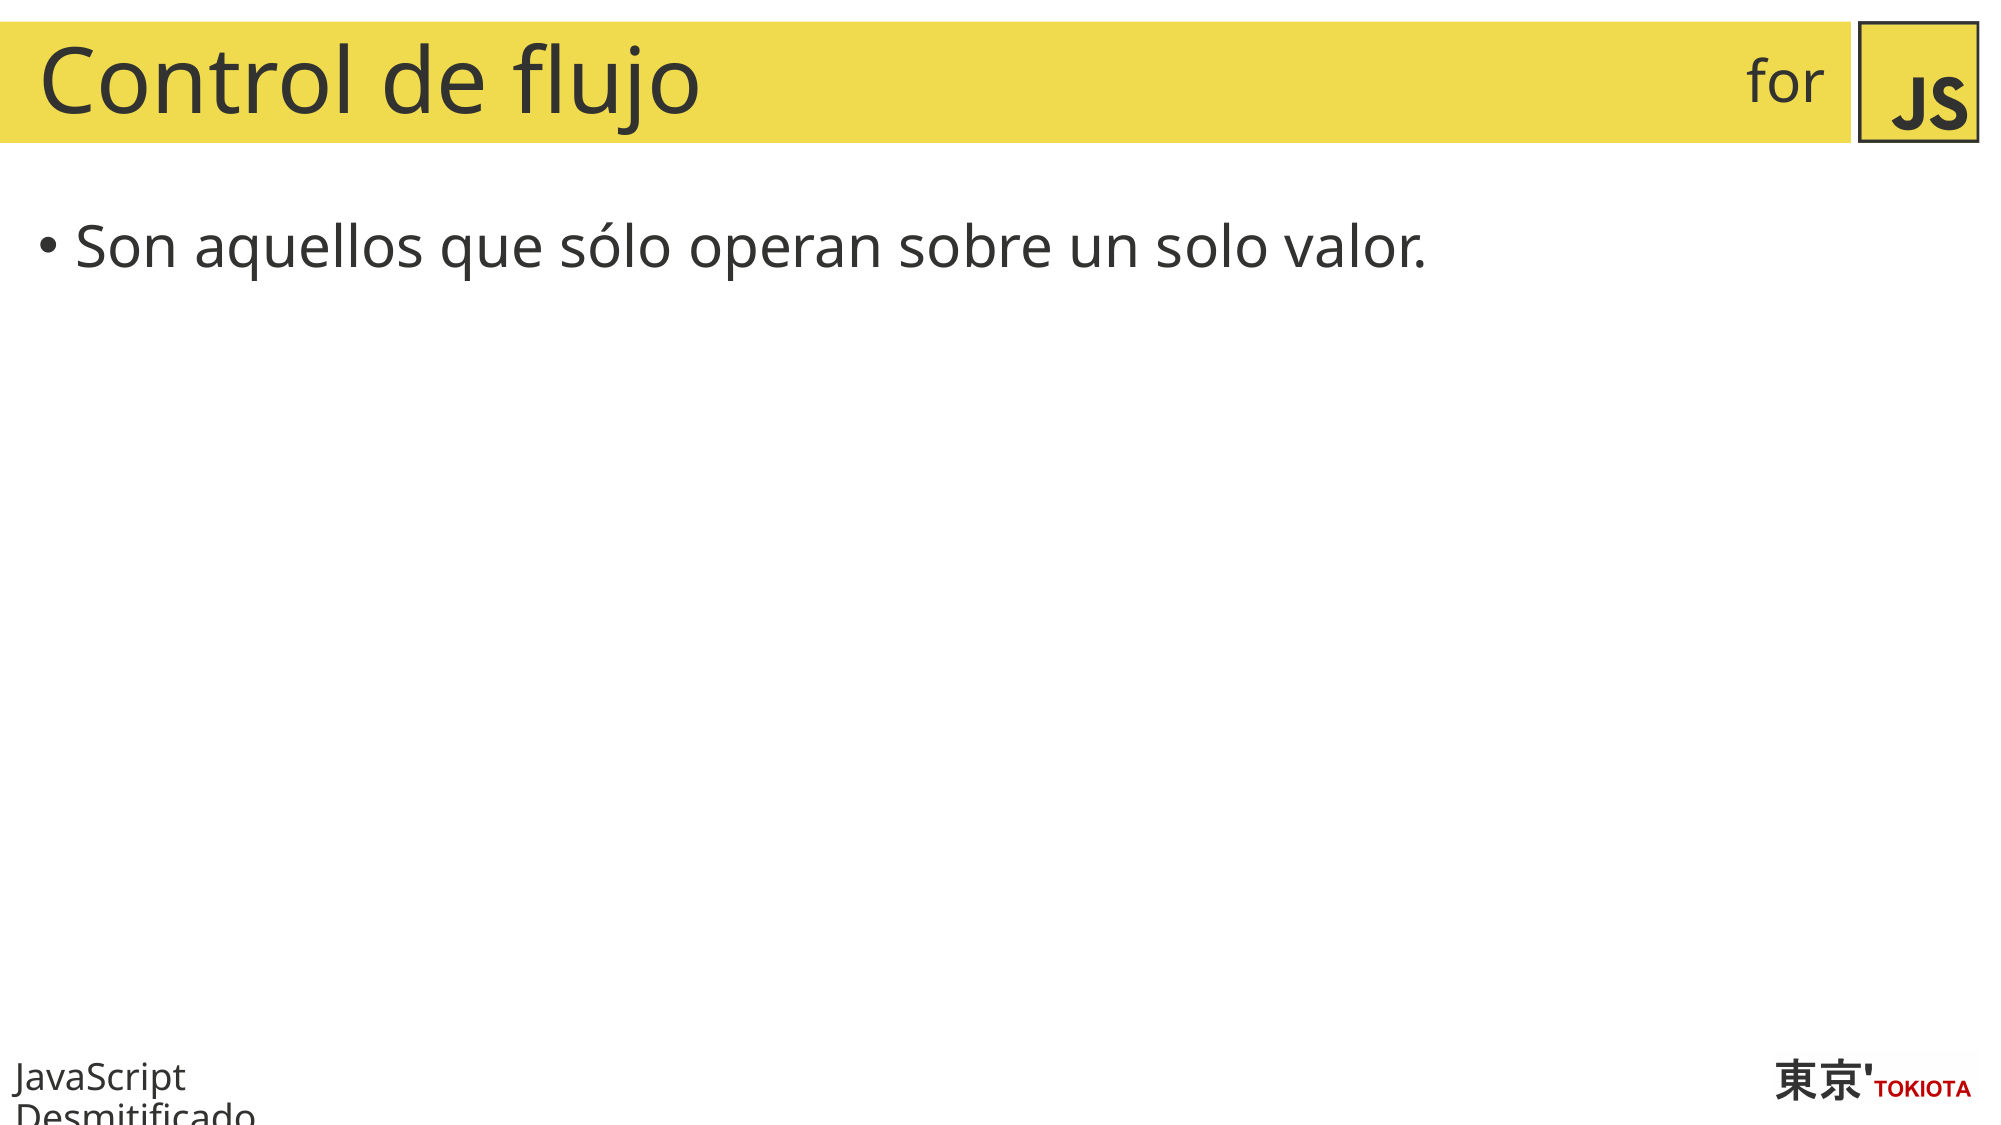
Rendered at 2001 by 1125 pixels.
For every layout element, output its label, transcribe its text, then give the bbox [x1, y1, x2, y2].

picture [1858, 21, 1980, 143]
picture [1774, 1050, 1979, 1105]
list for [1368, 44, 1841, 139]
list Son aquellos que sólo operan sobre un solo valor. [23, 209, 1979, 1019]
title Control de flujo [23, 27, 1353, 139]
